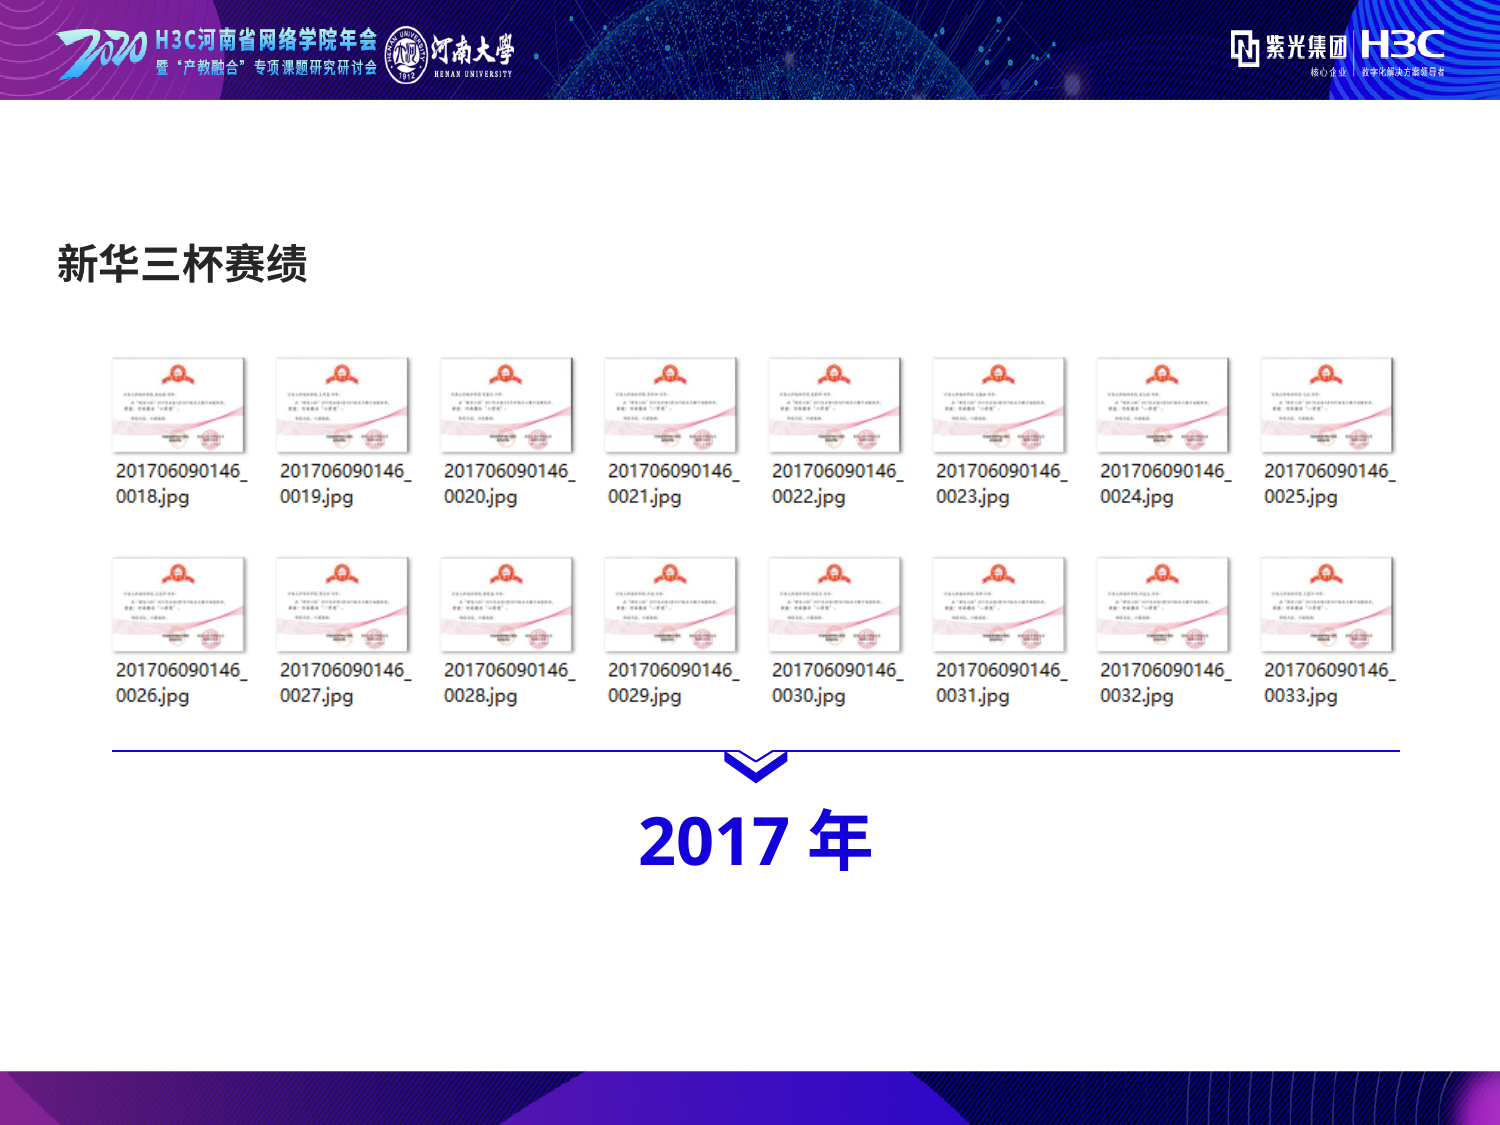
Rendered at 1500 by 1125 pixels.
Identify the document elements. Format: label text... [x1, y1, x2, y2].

picture [0, 0, 1500, 1125]
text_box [547, 798, 965, 880]
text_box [112, 739, 1400, 784]
text_box 新华三杯赛绩 [42, 230, 323, 296]
